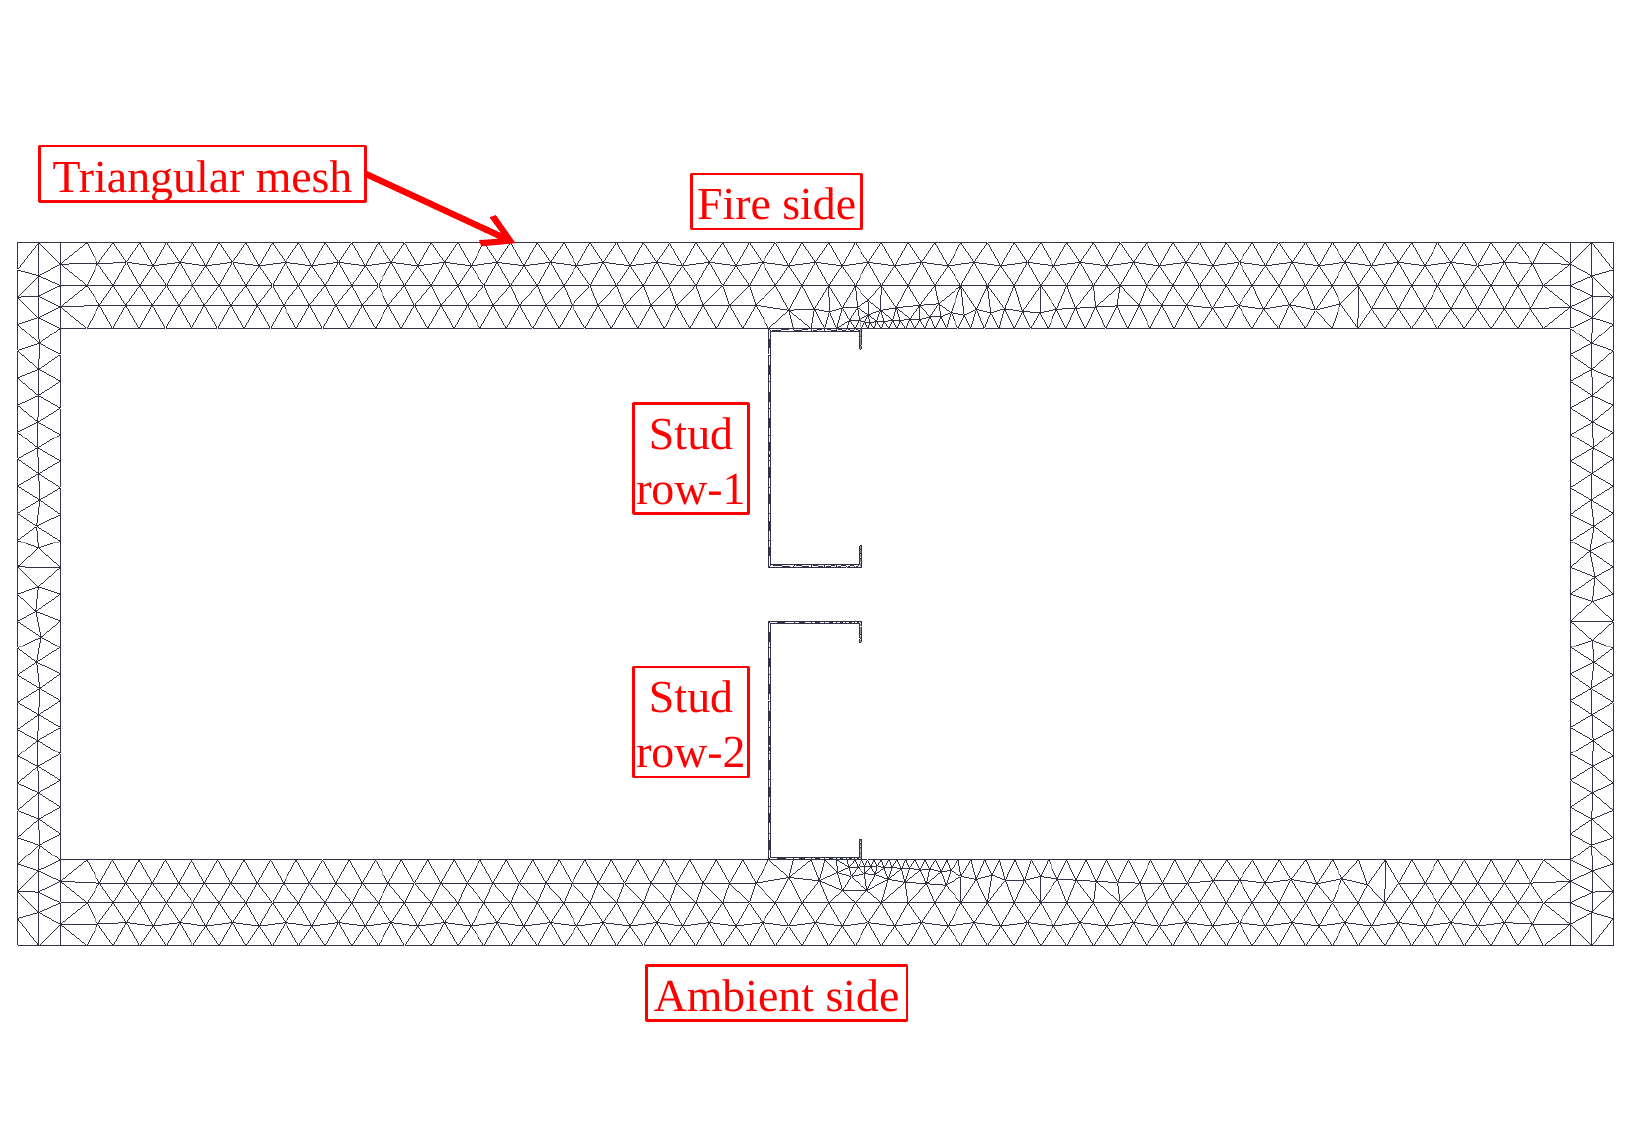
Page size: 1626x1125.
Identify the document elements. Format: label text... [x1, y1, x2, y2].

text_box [365, 173, 516, 244]
text_box Fire side [691, 173, 862, 229]
text_box Triangular mesh [39, 146, 366, 202]
text_box Ambient side [646, 965, 907, 1021]
picture [0, 229, 1625, 960]
